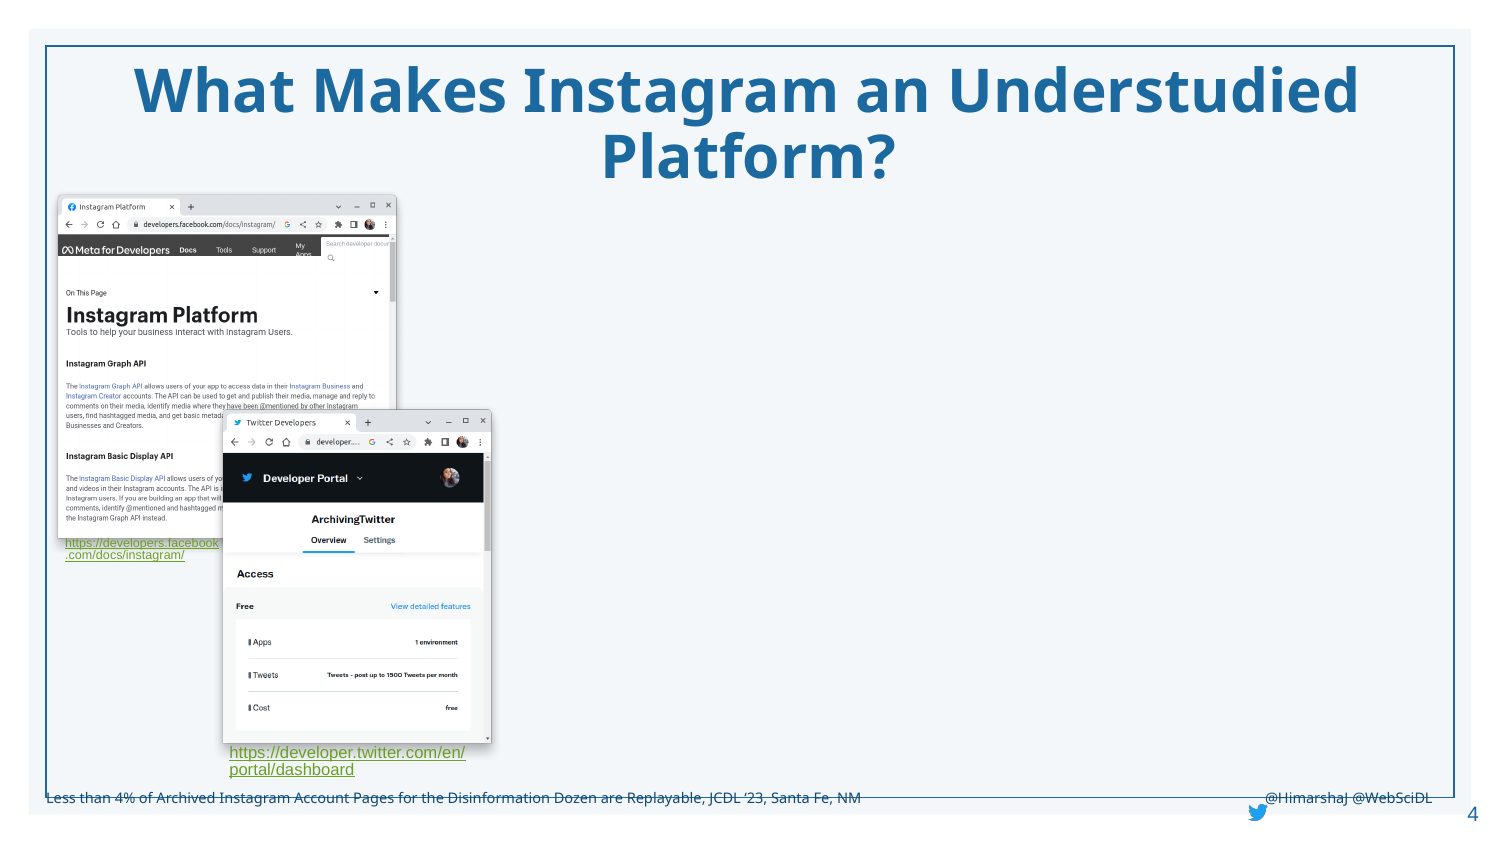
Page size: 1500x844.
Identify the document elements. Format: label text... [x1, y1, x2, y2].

slide_number 4 [1356, 764, 1490, 831]
picture [49, 189, 501, 760]
picture [1248, 804, 1268, 821]
title What Makes Instagram an Understudied Platform? [45, 41, 1452, 211]
text_box https://developer.twitter.com/en/portal/dashboard [214, 767, 485, 798]
